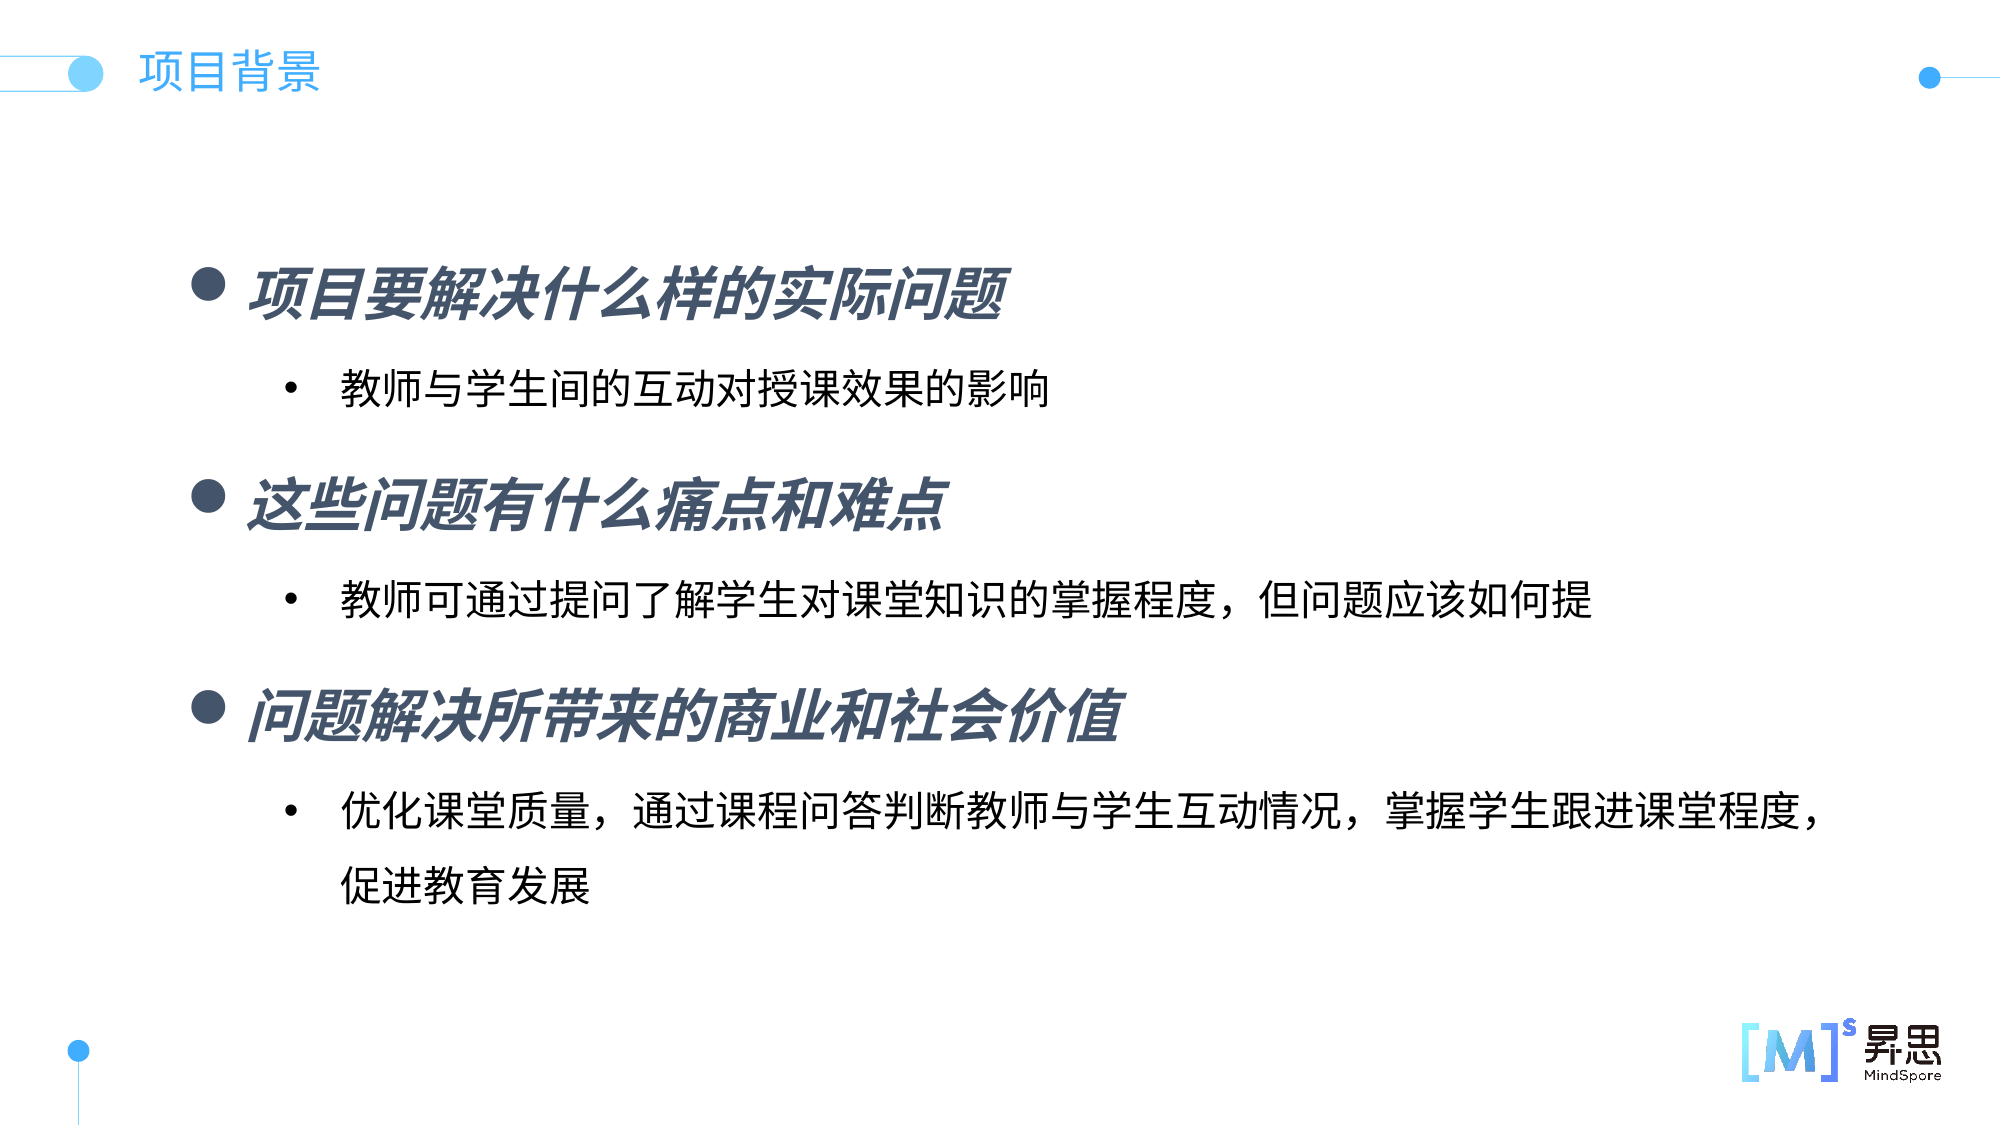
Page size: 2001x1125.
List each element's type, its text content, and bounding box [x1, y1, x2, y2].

list 项目要解决什么样的实际问题 教师与学生间的互动对授课效果的影响 这些问题有什么痛点和难点 教师可通过提问了解学生对课堂知识的掌握程度，但问题应该如何提 问题解决所带来的商业和社会价值 优化课堂质量，通过课程问答判断教师与学生互动情况，掌握学生跟进课堂程度，促进教育发展 [171, 214, 1828, 911]
list 项目背景 [124, 42, 1305, 114]
picture [1742, 1018, 1941, 1083]
